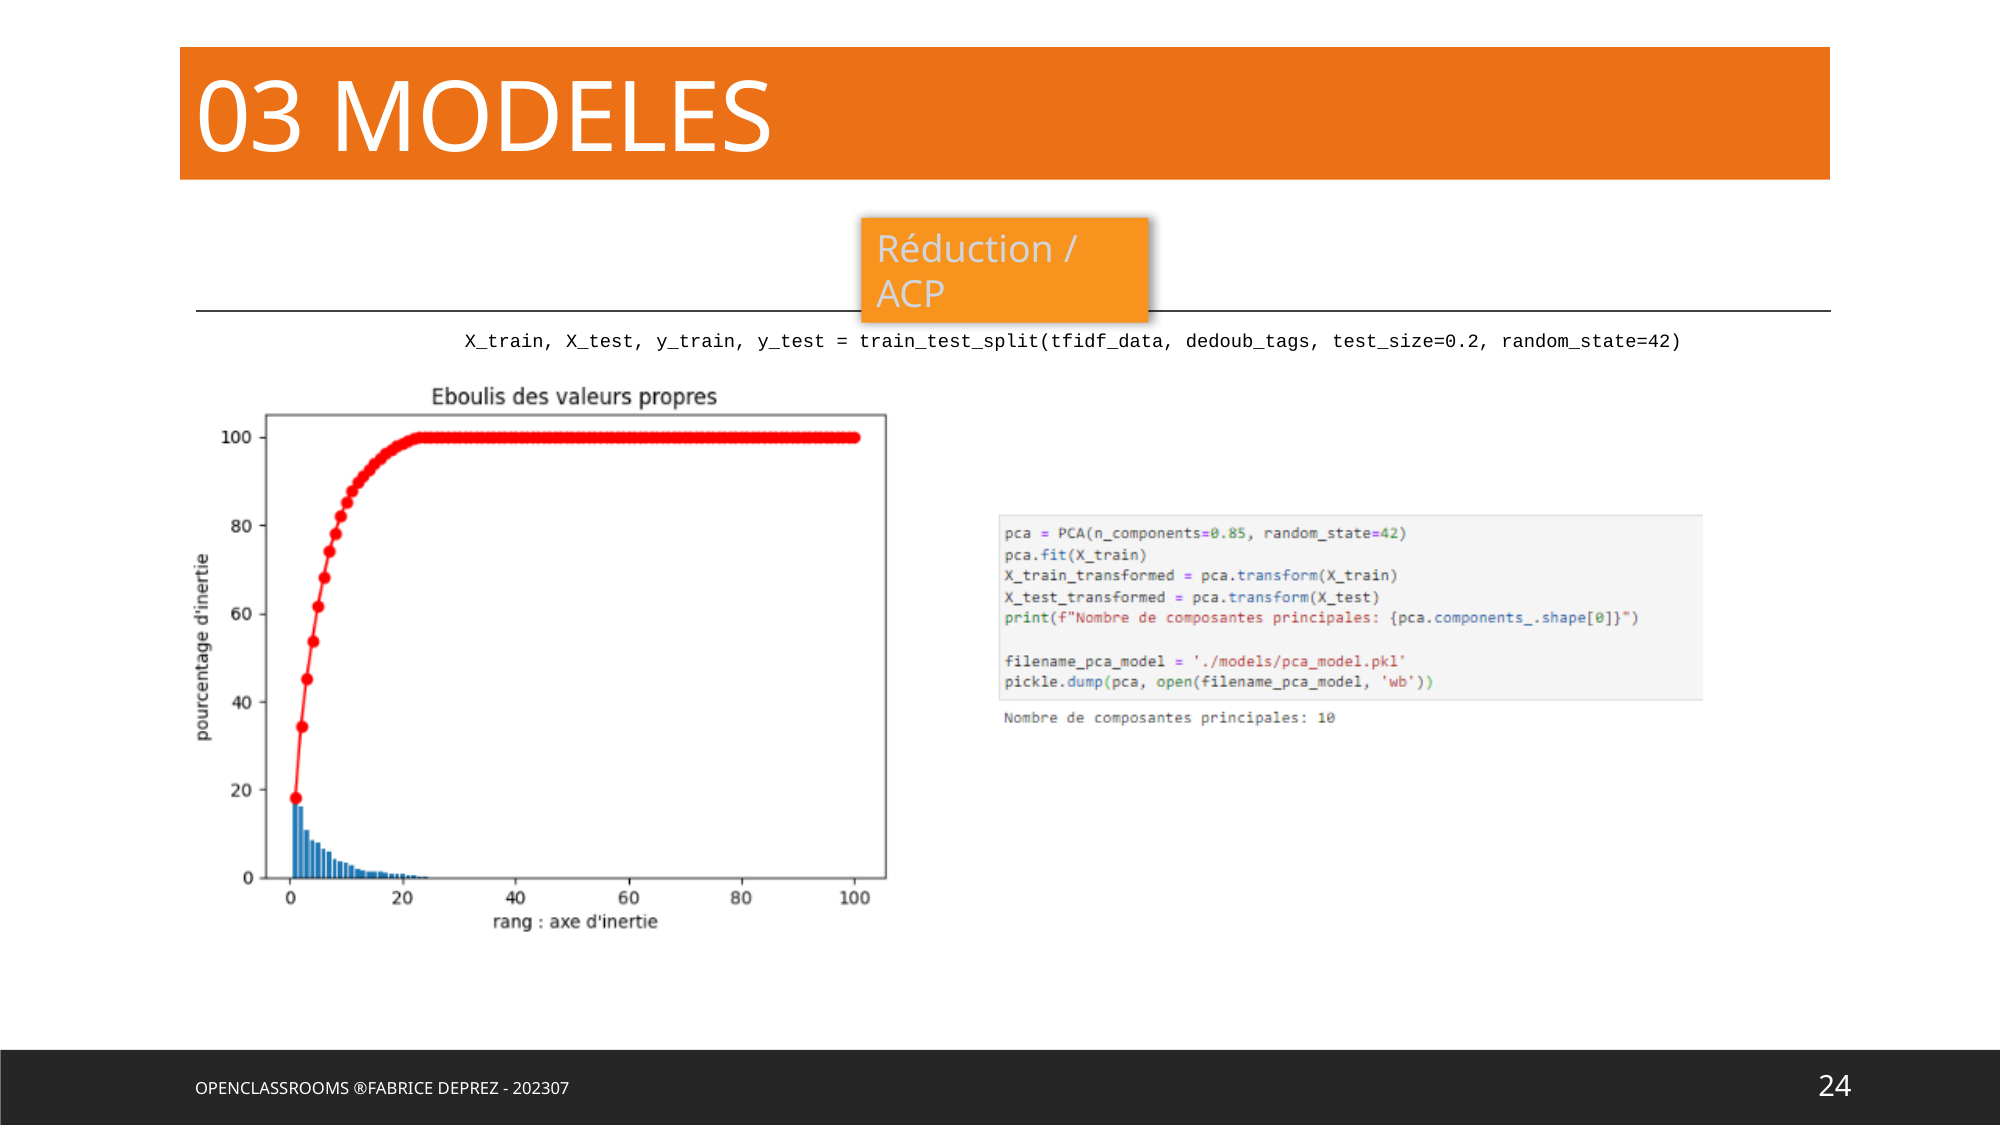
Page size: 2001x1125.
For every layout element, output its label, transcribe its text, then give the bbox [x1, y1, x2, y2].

text_box X_train, X_test, y_train, y_test = train_test_split(tfidf_data, dedoub_tags, test_size=0.2, random_state=42) [450, 321, 1706, 359]
title 03 MODELES [180, 47, 1830, 180]
text_box Réduction / ACP [861, 217, 1149, 321]
picture [179, 369, 956, 960]
slide_number 24 [1803, 1057, 1932, 1118]
footer openclassrooms ®Fabrice Deprez - 202307 [180, 1057, 1299, 1118]
picture [988, 506, 1704, 749]
